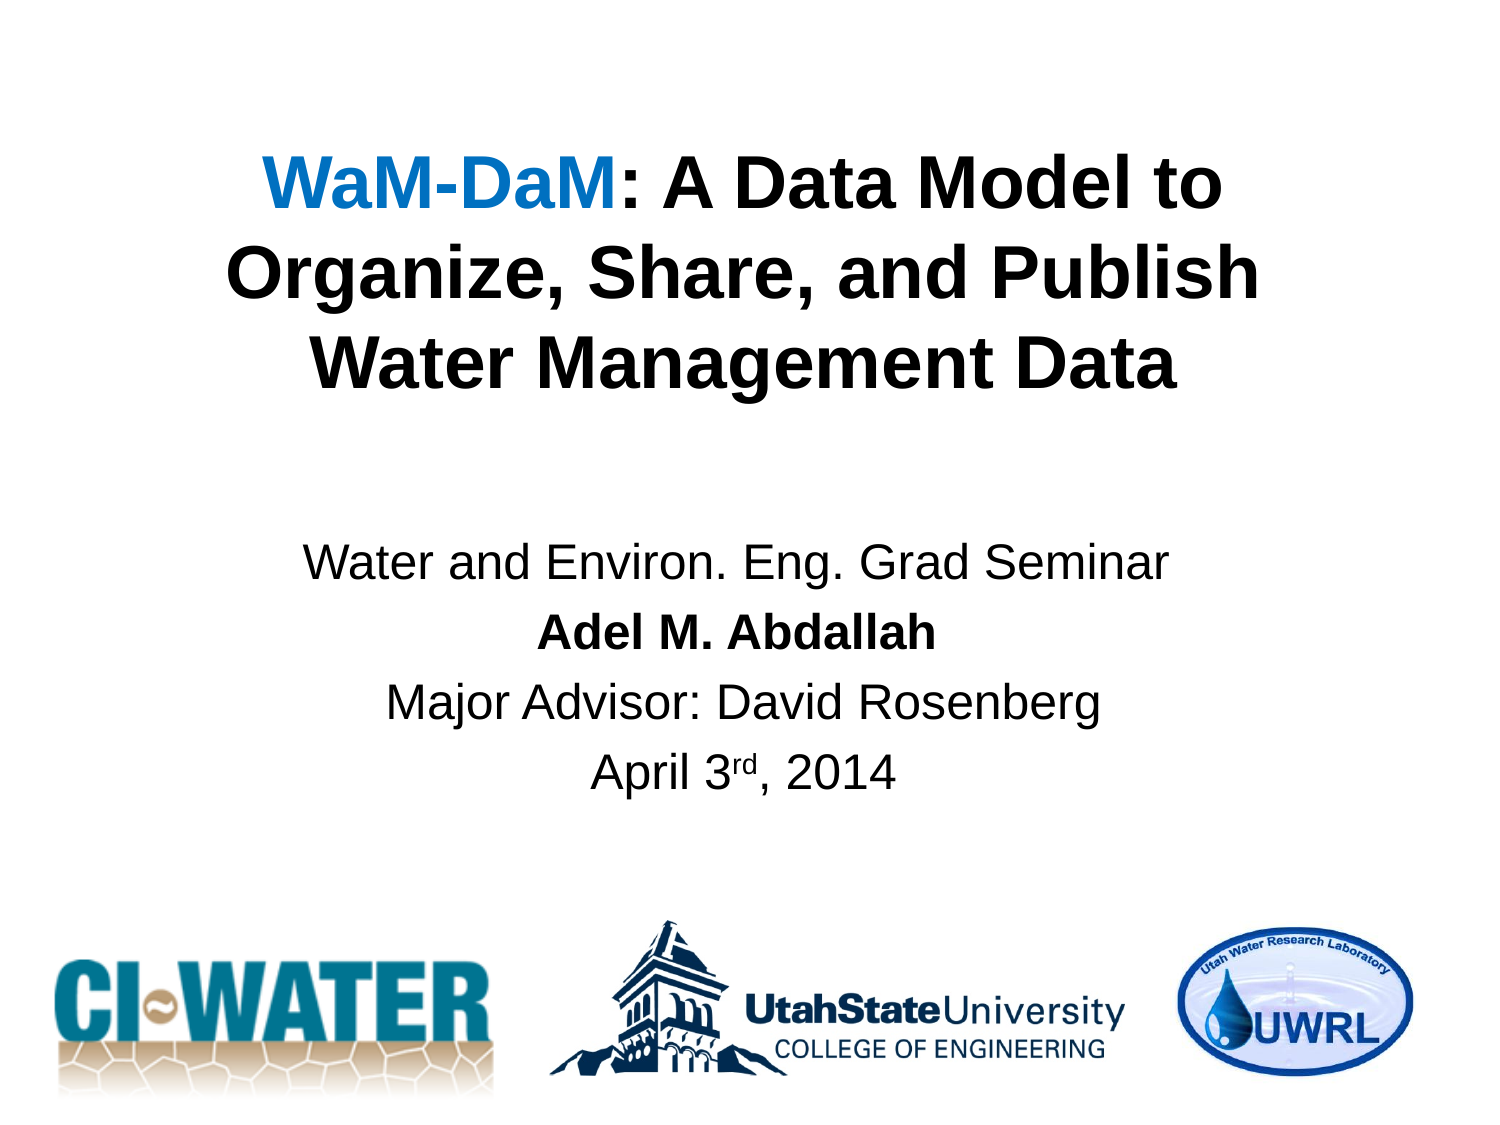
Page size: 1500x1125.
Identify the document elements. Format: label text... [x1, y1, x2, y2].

picture [49, 933, 526, 1101]
picture [548, 920, 1125, 1076]
picture [1170, 909, 1416, 1087]
subtitle Water and Environ. Eng. Grad Seminar Adel M. Abdallah Major Advisor: David Rosenberg April 3rd, 2014 [99, 506, 1388, 857]
slide_number 1 [1074, 1042, 1425, 1103]
title WaM-DaM: A Data Model to Organize, Share, and Publish Water Management Data [112, 87, 1375, 450]
